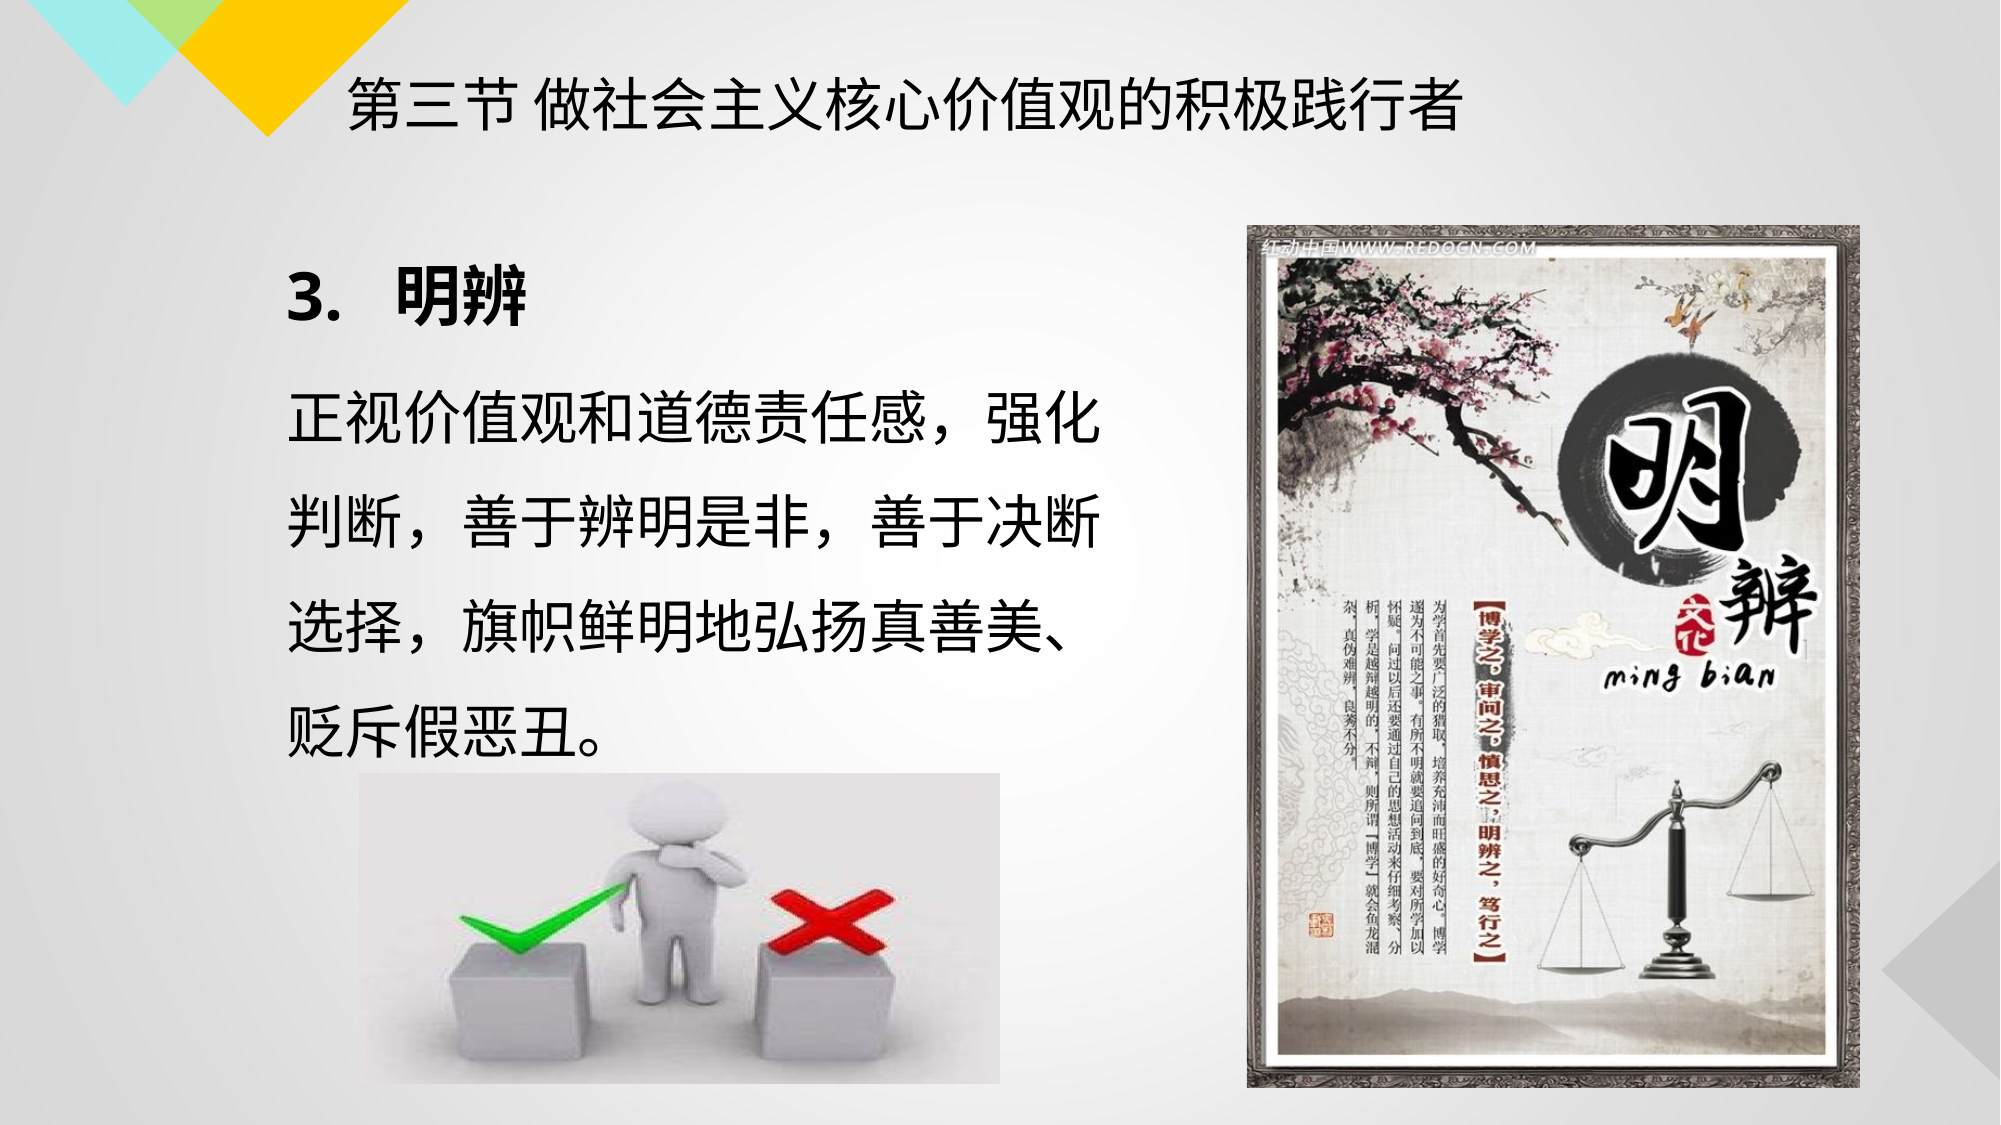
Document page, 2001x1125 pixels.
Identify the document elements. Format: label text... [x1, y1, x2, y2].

text_box 3. 明辨 正视价值观和道德责任感，强化判断，善于辨明是非，善于决断选择，旗帜鲜明地弘扬真善美、贬斥假恶丑。 [271, 206, 1153, 735]
picture [0, 0, 2001, 1125]
text_box 第三节 做社会主义核心价值观的积极践行者 [331, 60, 1915, 168]
